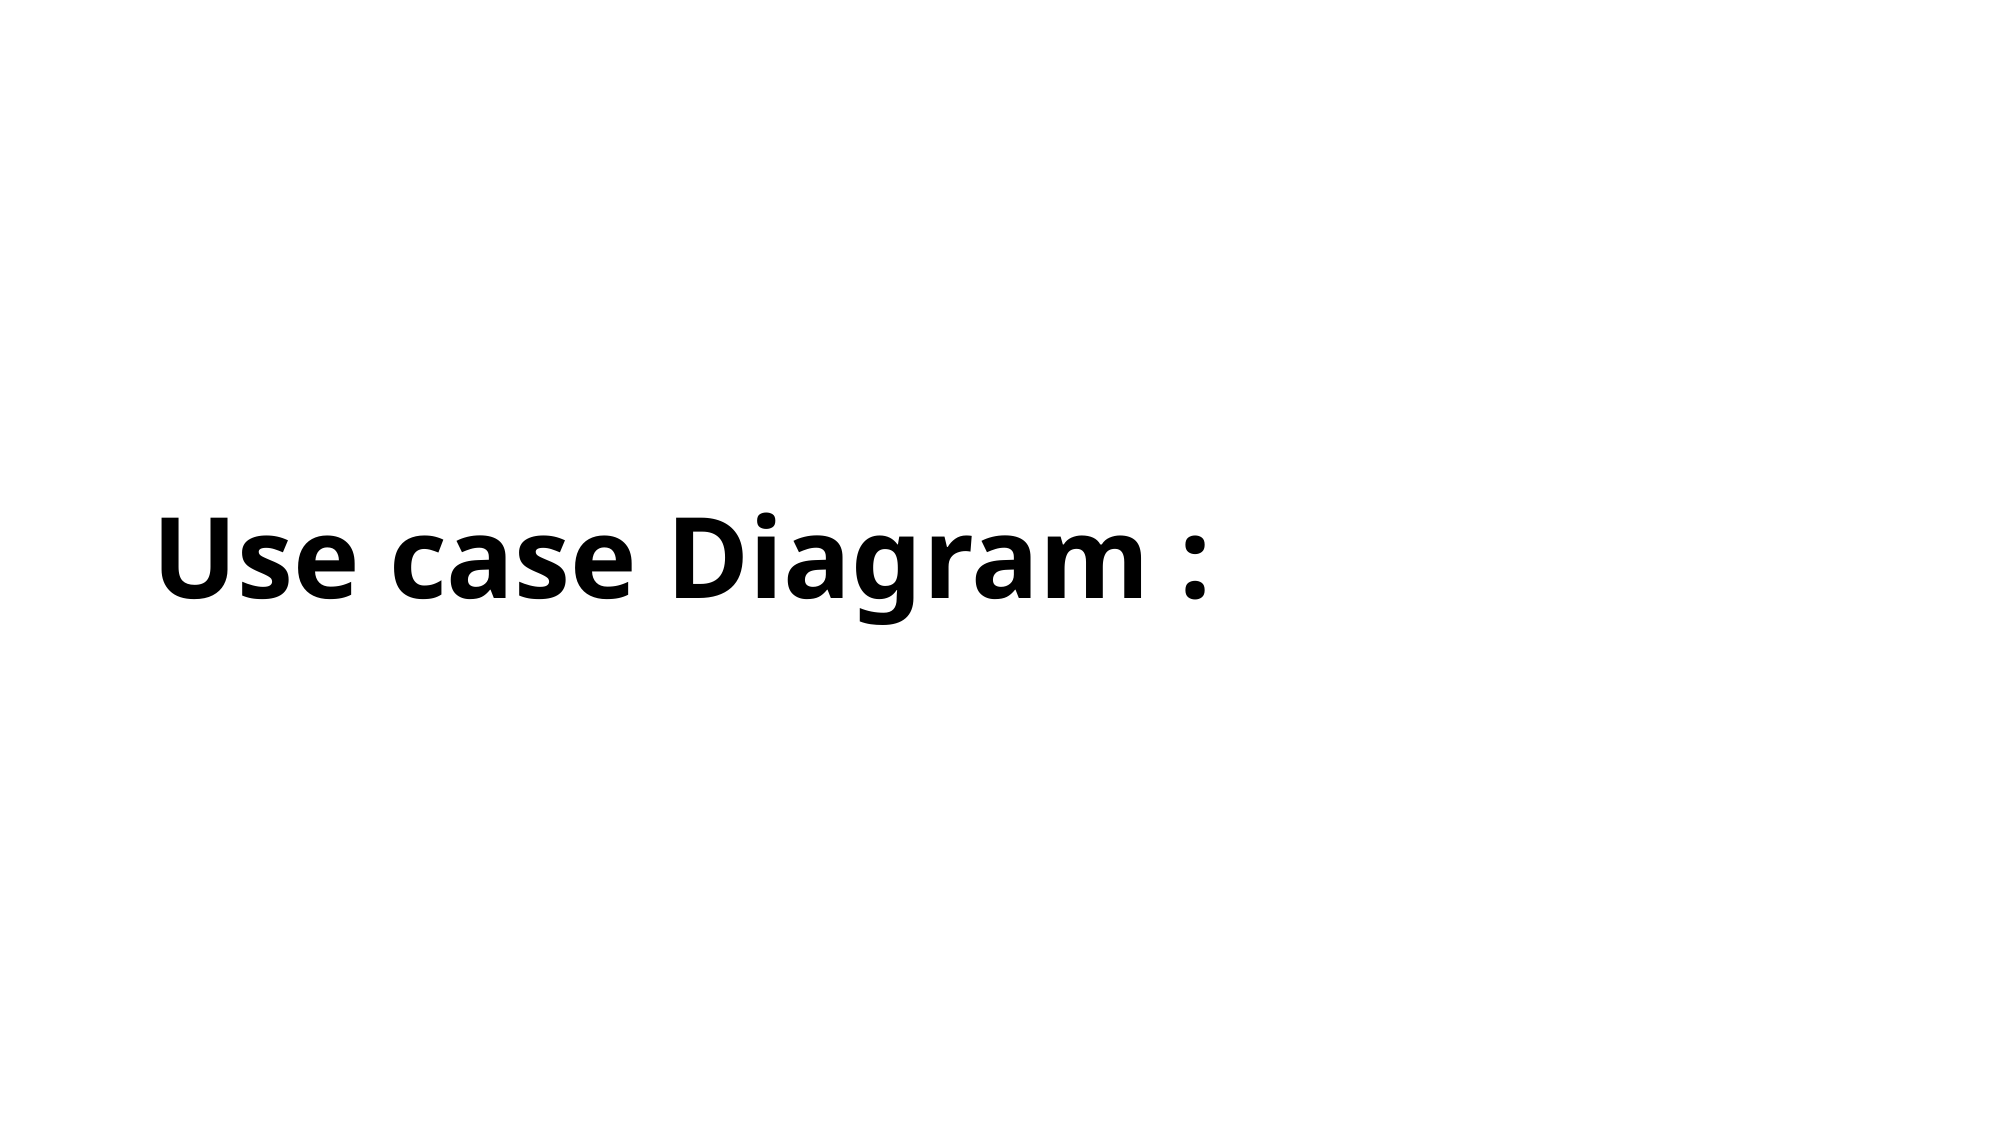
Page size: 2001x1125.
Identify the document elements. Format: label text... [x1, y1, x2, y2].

title Use case Diagram : [137, 453, 1863, 672]
